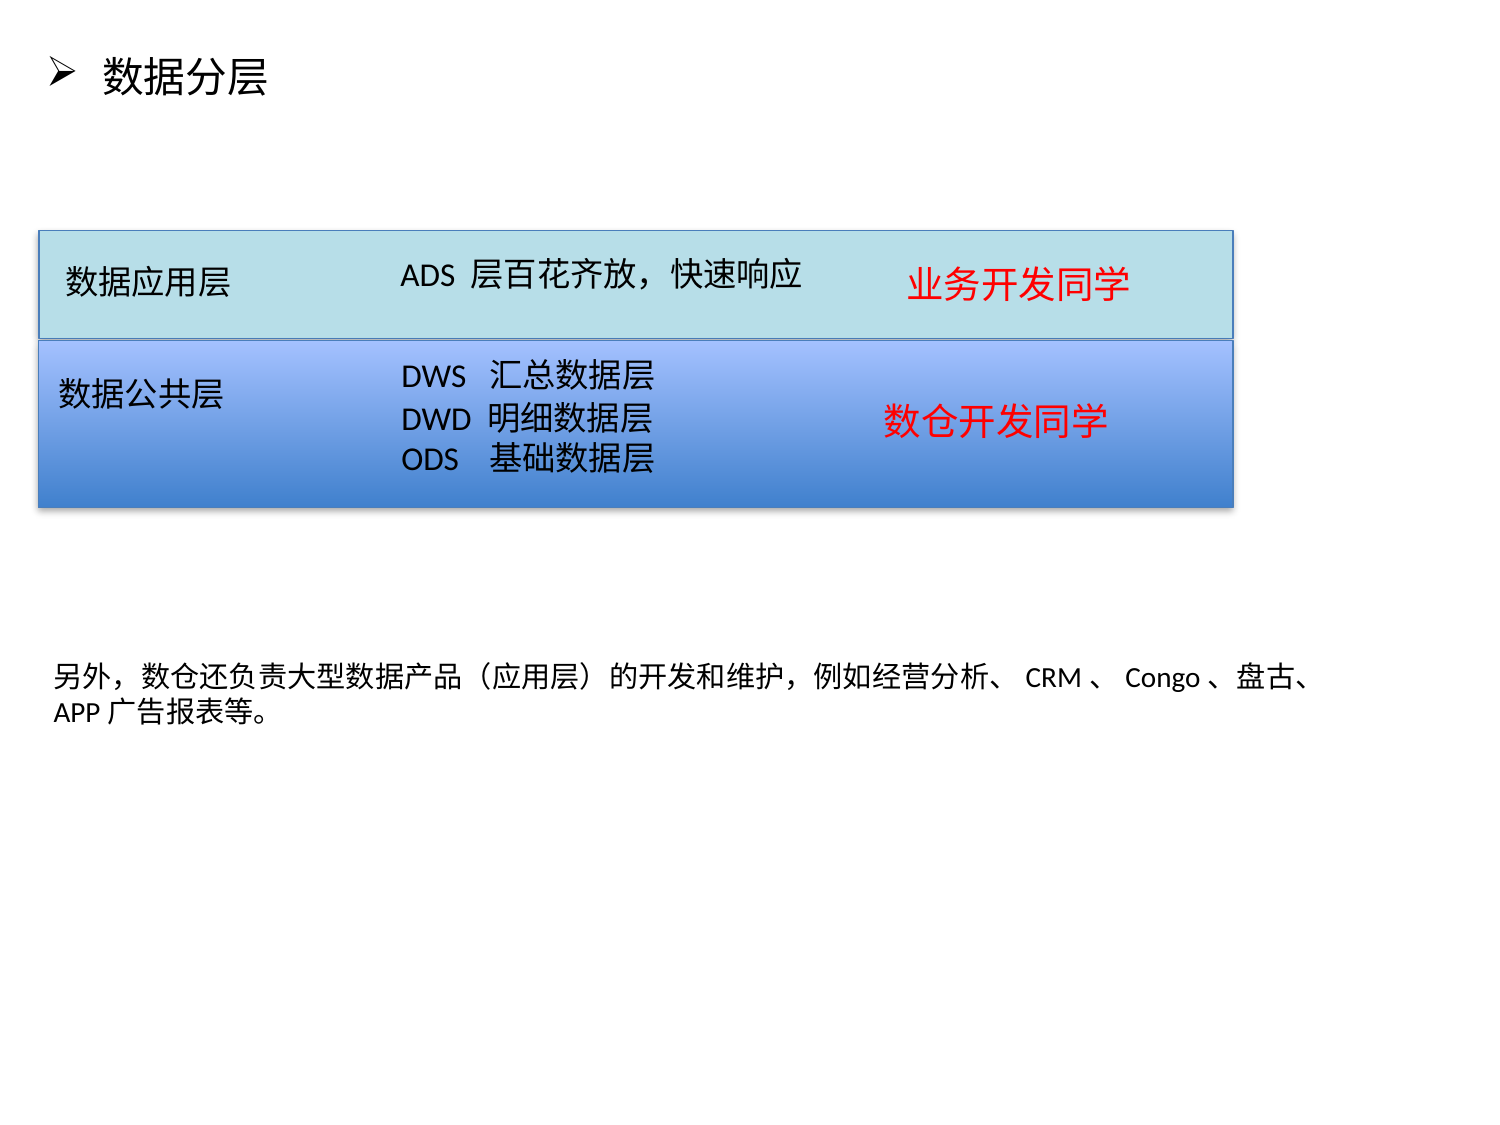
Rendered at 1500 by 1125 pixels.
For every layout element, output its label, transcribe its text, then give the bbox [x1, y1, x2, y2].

text_box 另外，数仓还负责大型数据产品（应用层）的开发和维护，例如经营分析、CRM、Congo、盘古、APP广告报表等。 [38, 651, 1357, 737]
text_box 数据分层 [31, 43, 459, 109]
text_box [38, 230, 1234, 508]
